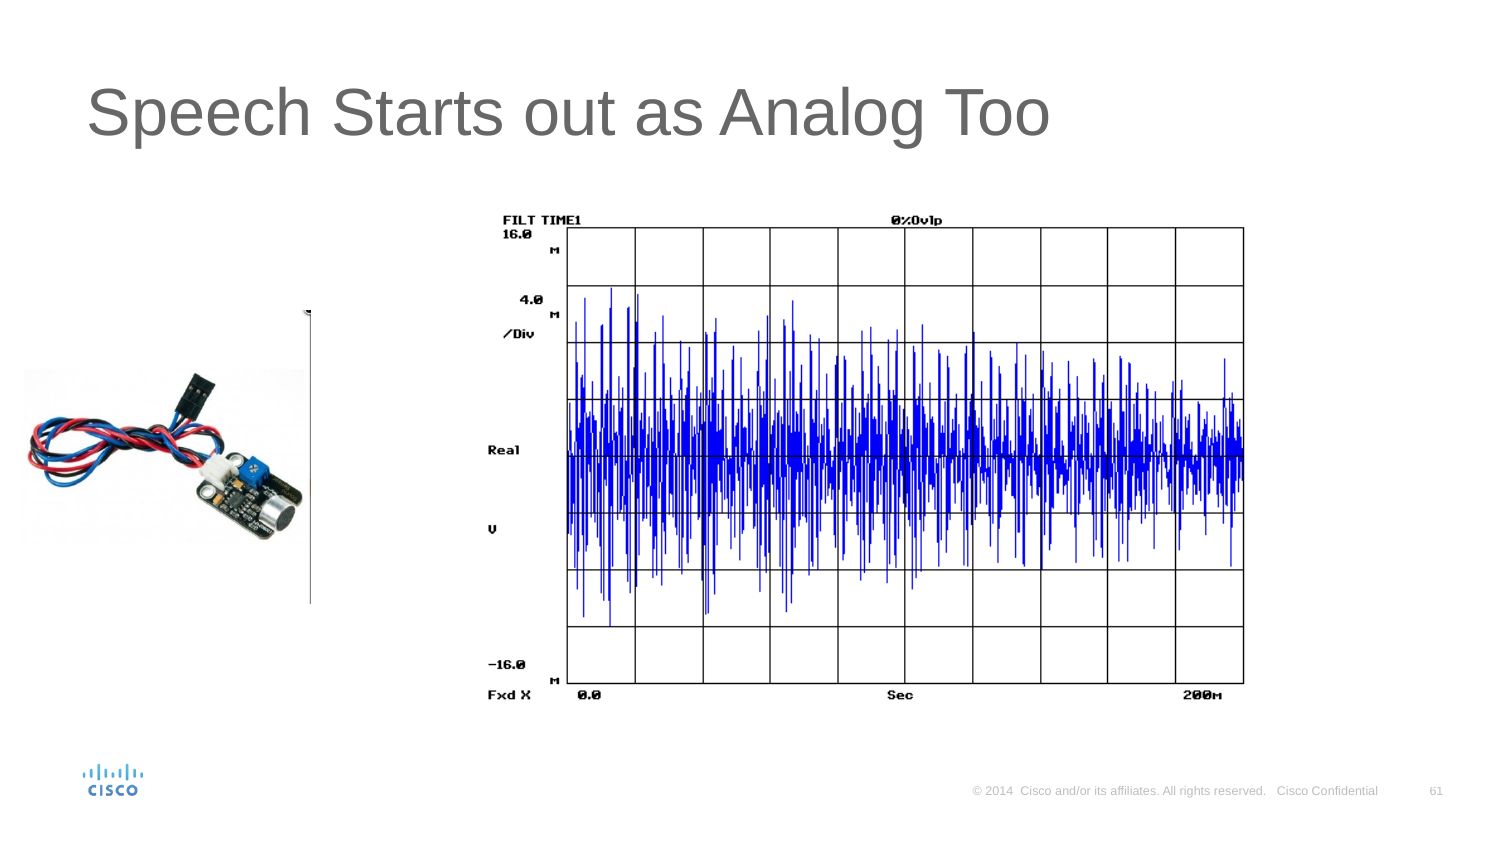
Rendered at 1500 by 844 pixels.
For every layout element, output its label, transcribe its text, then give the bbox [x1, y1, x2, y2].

picture [465, 154, 1273, 760]
title Speech Starts out as Analog Too [71, 55, 1441, 176]
picture [14, 310, 311, 604]
picture [77, 758, 149, 803]
